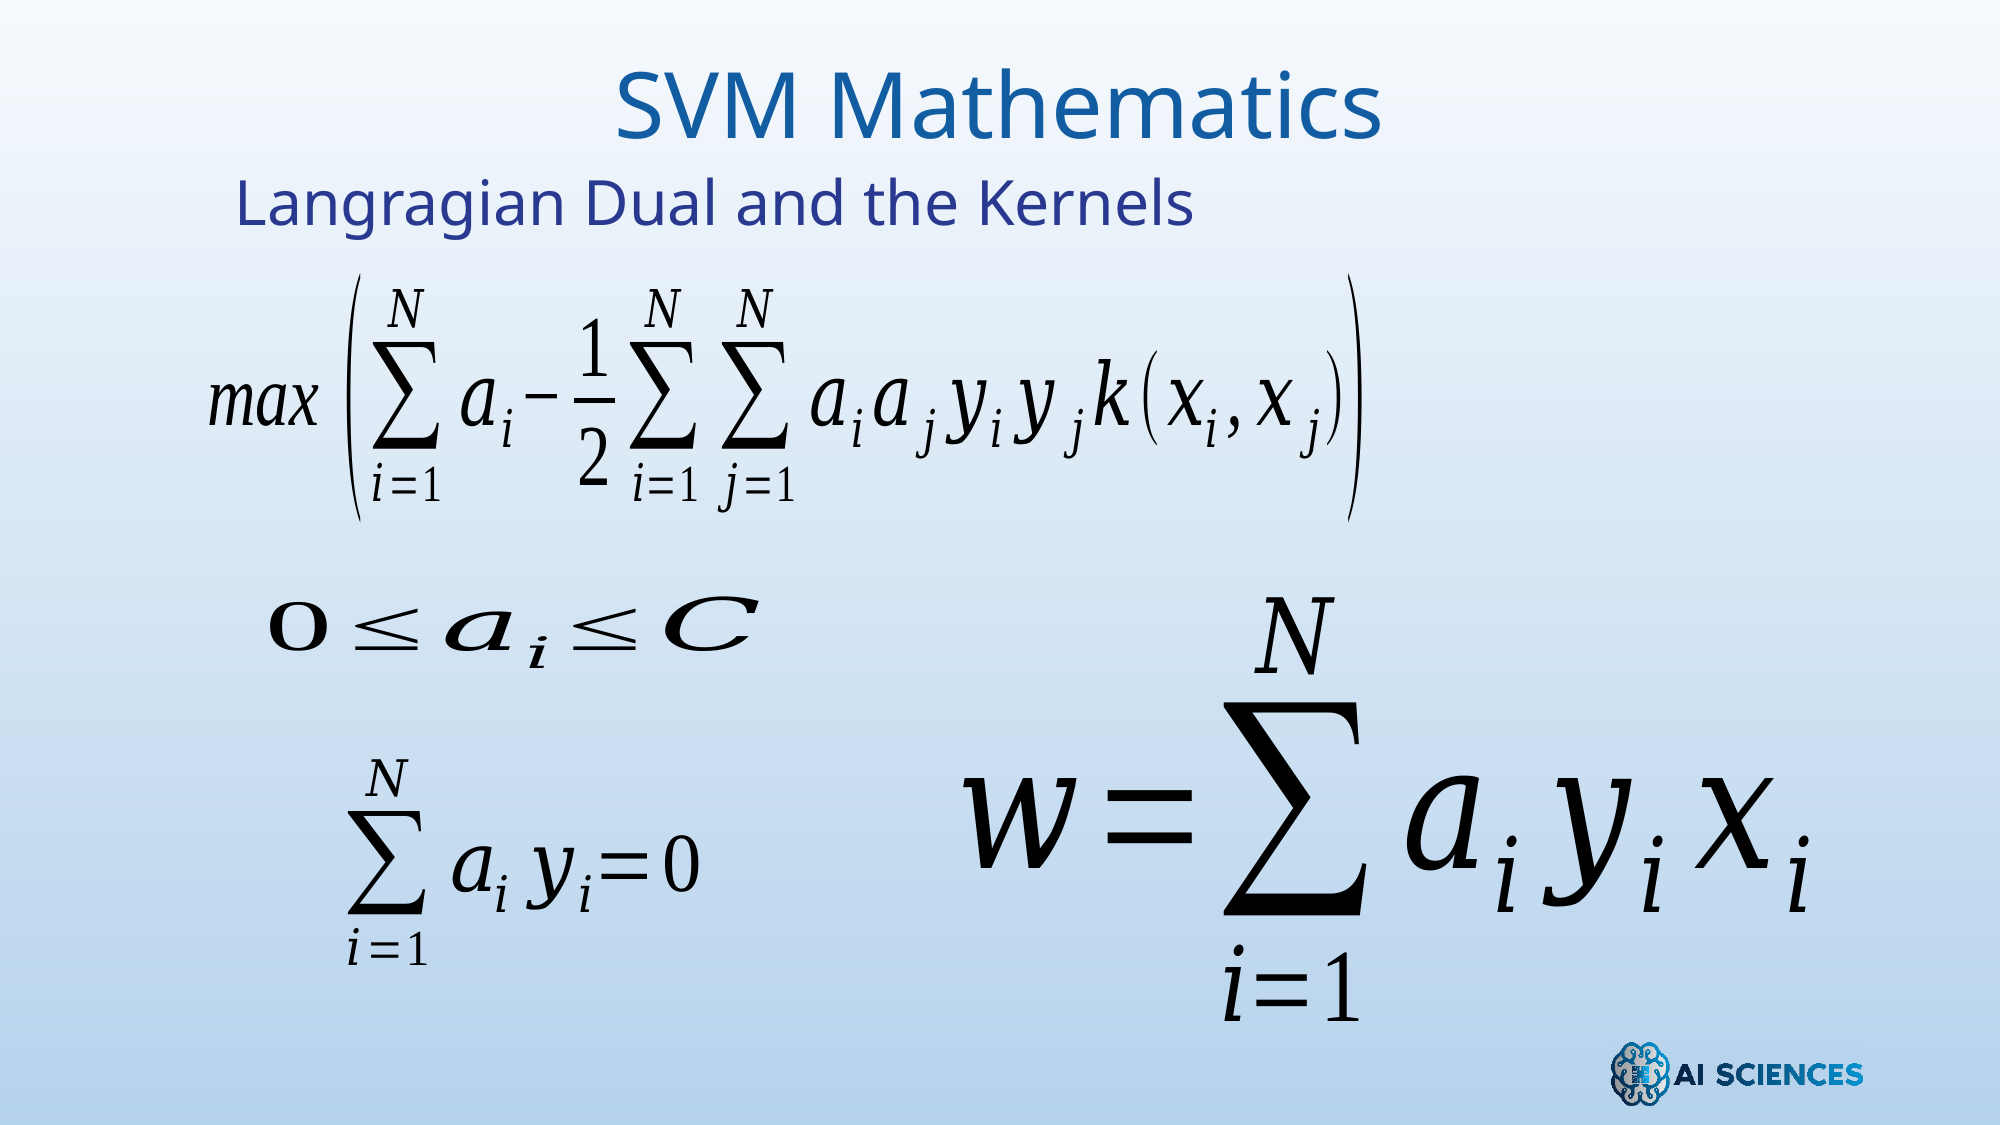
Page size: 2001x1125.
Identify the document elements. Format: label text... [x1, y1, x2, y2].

picture [1853, 1068, 1863, 1074]
text_box SVM Mathematics [137, 0, 1863, 218]
picture [1644, 1047, 1656, 1058]
text_box Langragian Dual and the Kernels [219, 148, 1618, 248]
picture [1611, 1042, 1863, 1106]
picture [1659, 1080, 1665, 1091]
text_box [88, 376, 1896, 925]
